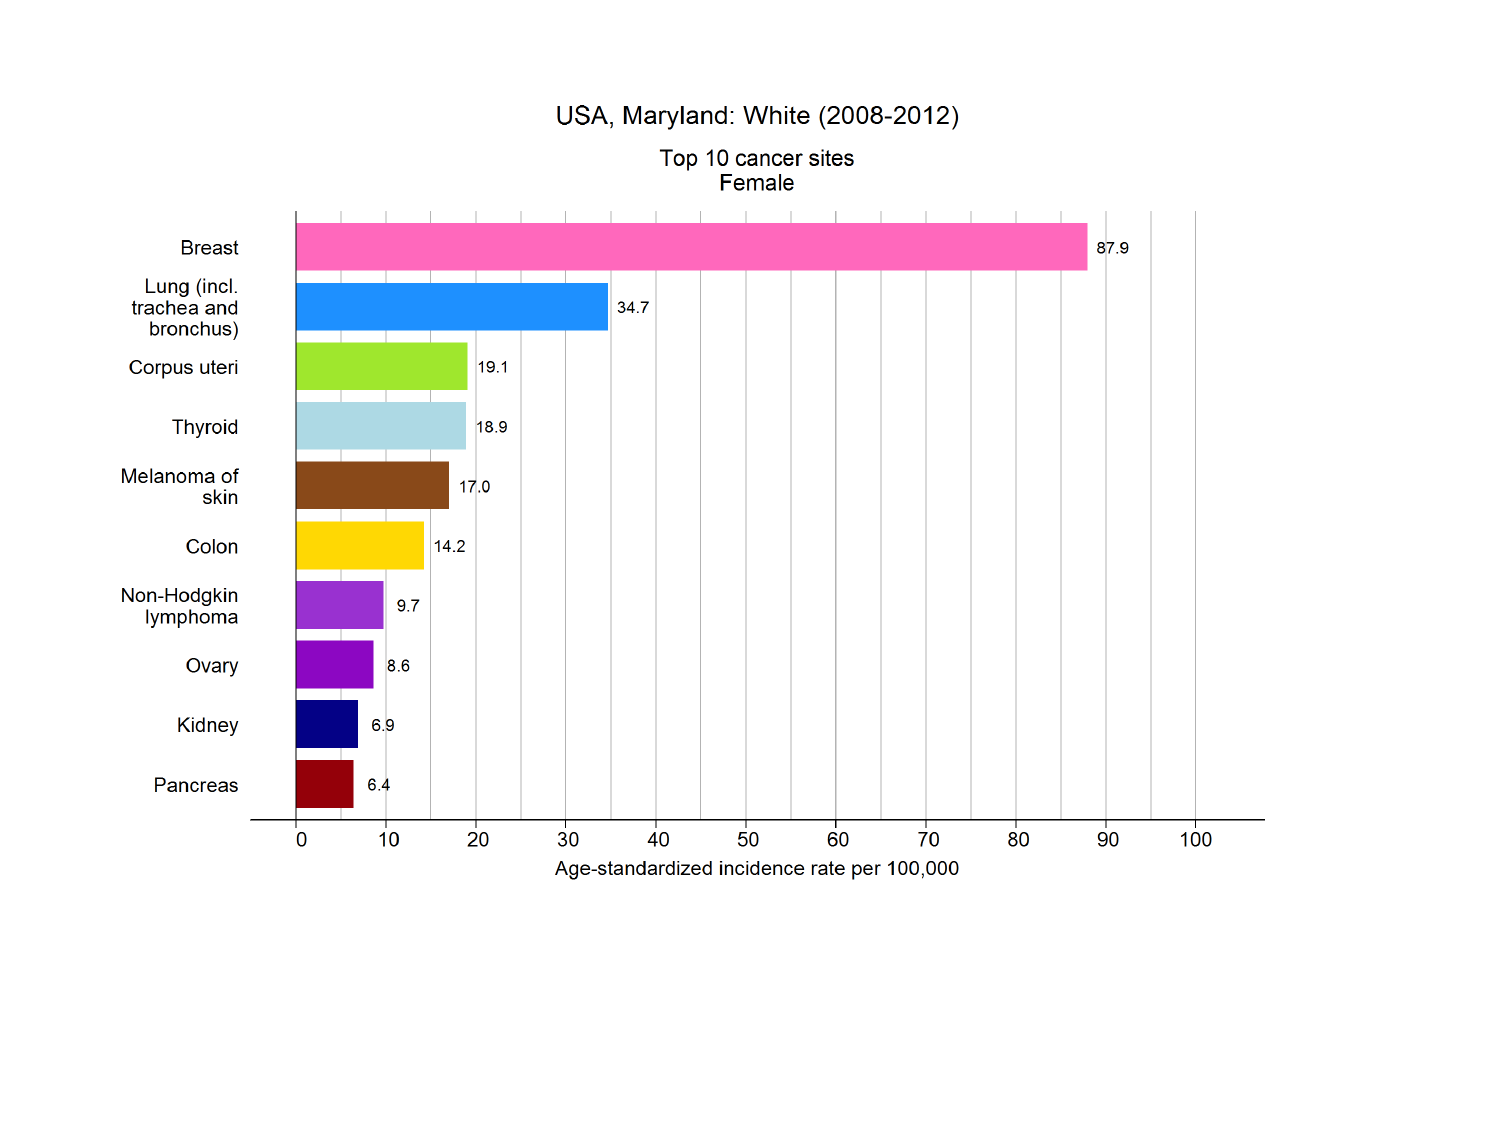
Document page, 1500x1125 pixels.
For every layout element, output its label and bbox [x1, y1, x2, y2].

list [91, 67, 1293, 917]
